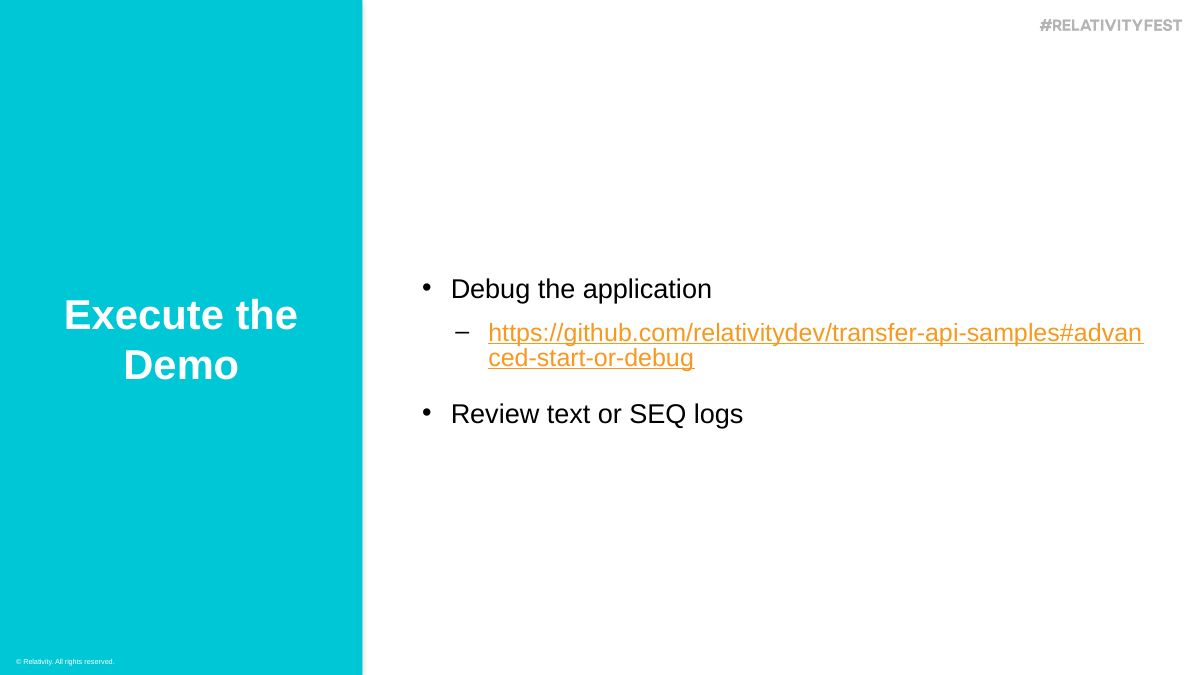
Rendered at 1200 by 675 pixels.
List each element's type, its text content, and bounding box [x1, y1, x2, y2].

list Execute the Demo [9, 200, 354, 475]
list Debug the application https://github.com/relativitydev/transfer-api-samples#advanced-start-or-debug Review text or SEQ logs [412, 69, 1163, 606]
picture [1037, 18, 1185, 32]
